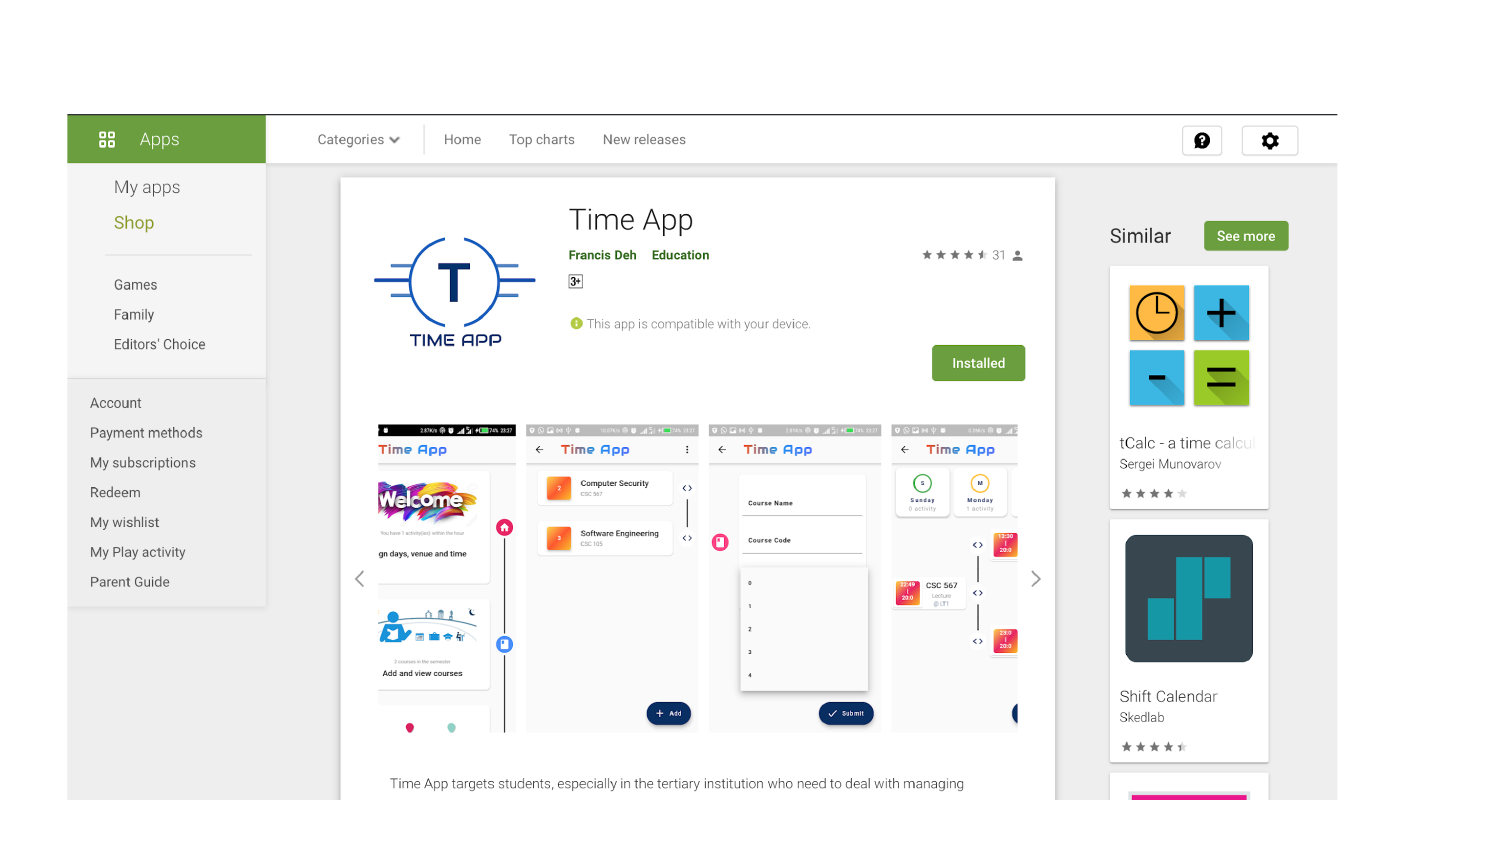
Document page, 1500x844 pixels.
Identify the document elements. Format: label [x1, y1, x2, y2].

picture [67, 114, 1338, 800]
